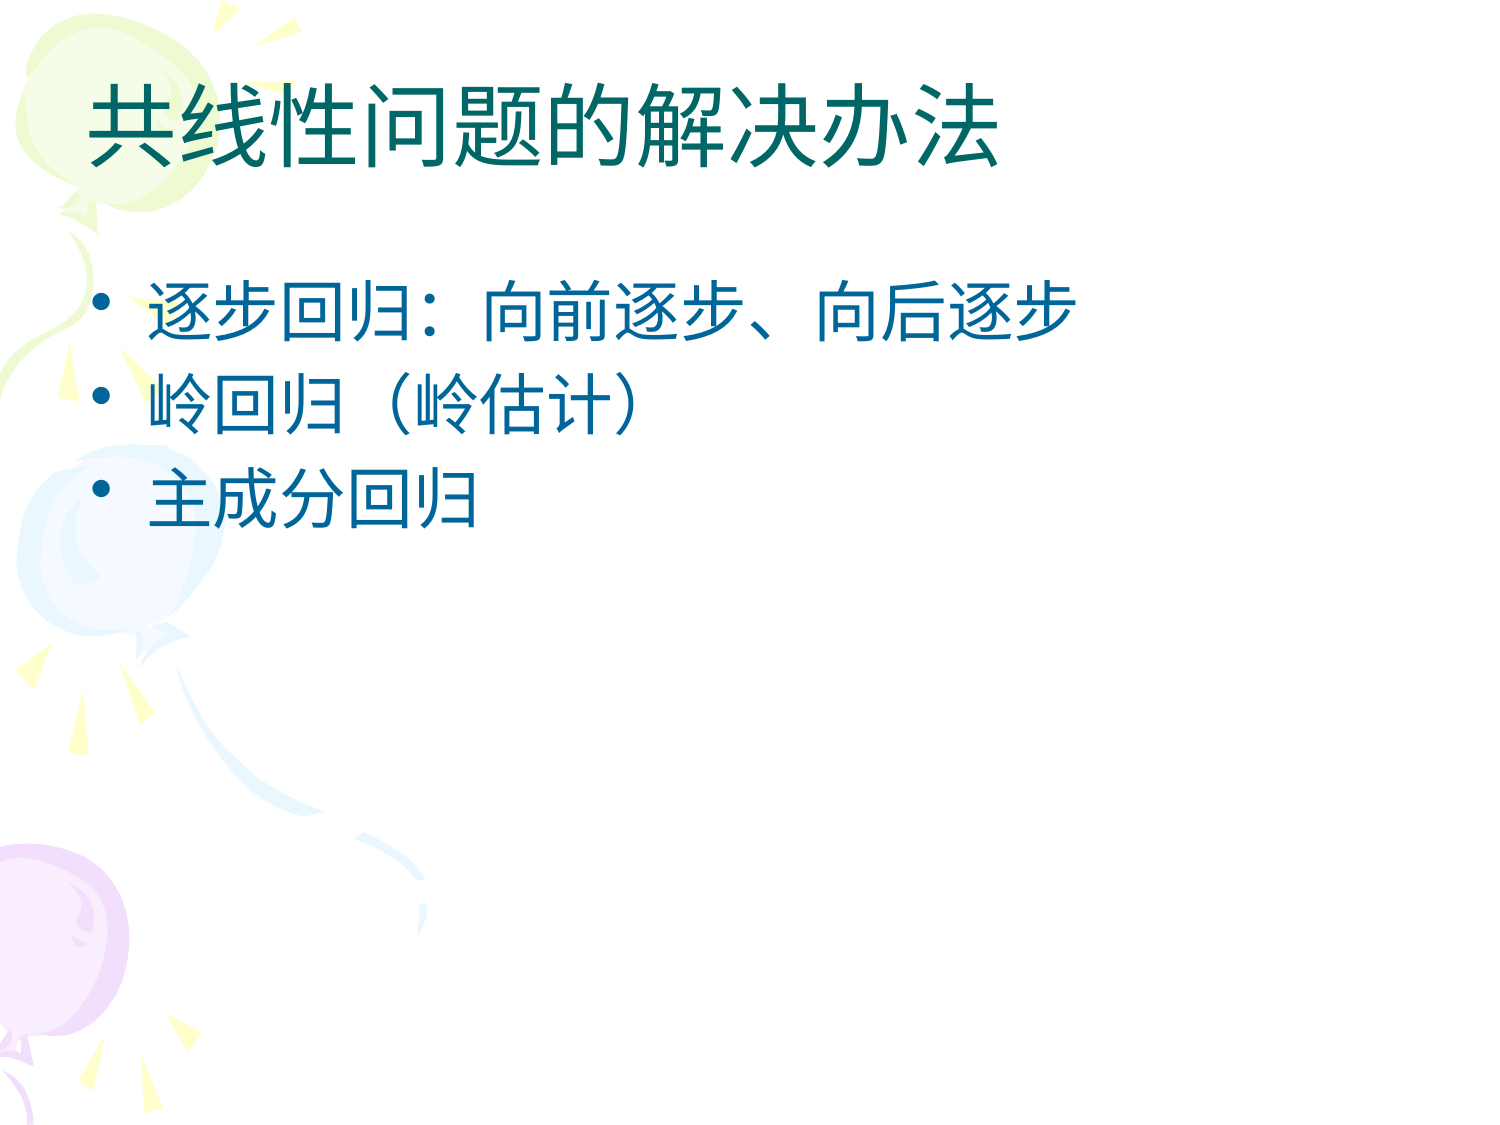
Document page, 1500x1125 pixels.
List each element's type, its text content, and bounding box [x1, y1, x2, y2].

list 逐步回归：向前逐步、向后逐步 岭回归（岭估计） 主成分回归 [75, 262, 1425, 994]
title 共线性问题的解决办法 [70, 0, 1424, 188]
